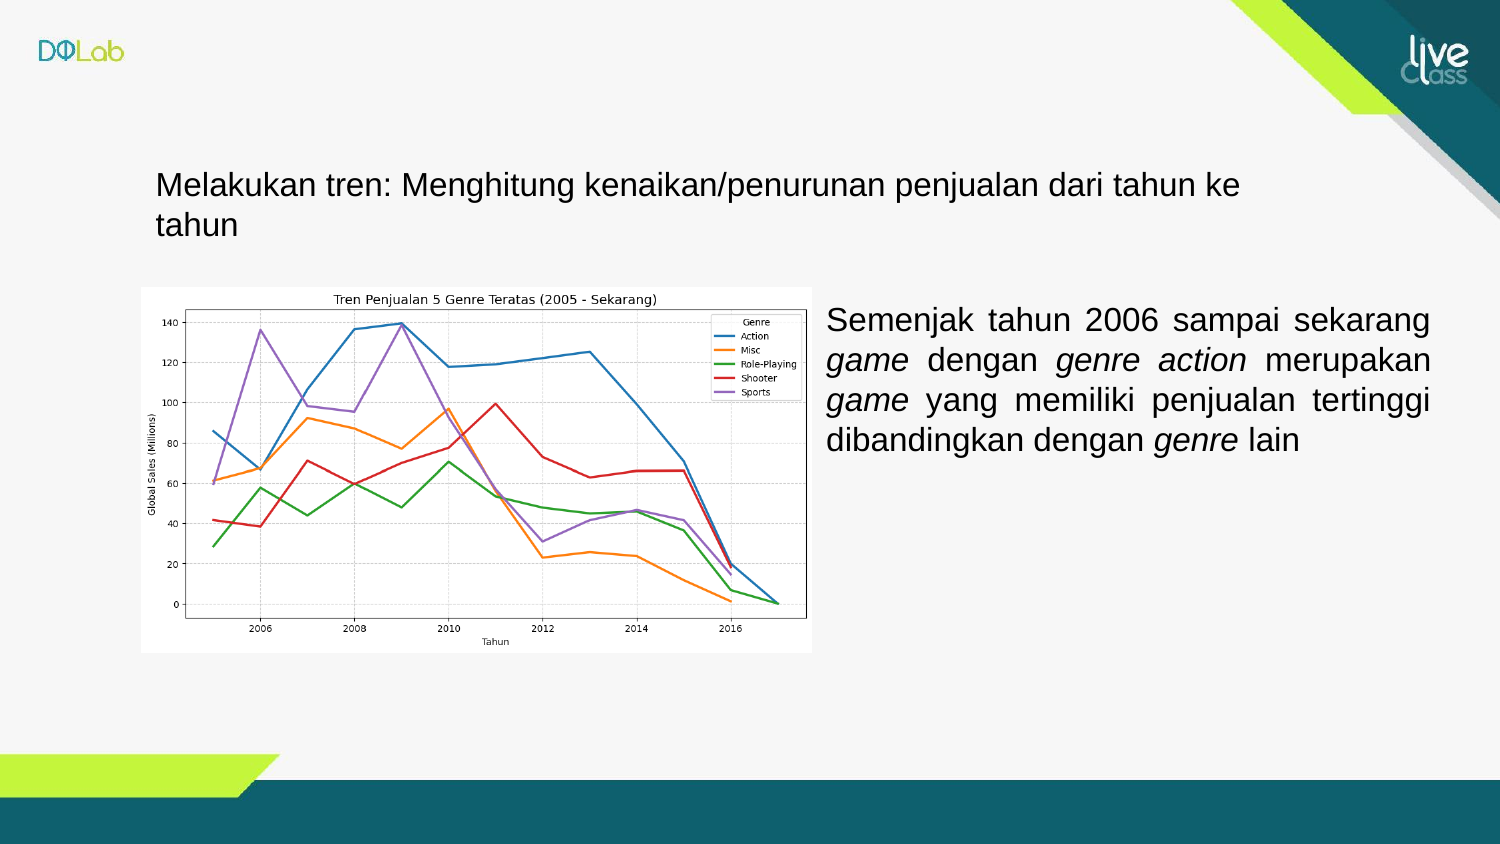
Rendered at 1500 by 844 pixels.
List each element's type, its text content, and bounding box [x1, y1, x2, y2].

text_box Melakukan tren: Menghitung kenaikan/penurunan penjualan dari tahun ke tahun [140, 156, 1258, 251]
picture [0, 0, 1500, 844]
text_box Semenjak tahun 2006 sampai sekarang game dengan genre action merupakan game yang memiliki penjualan tertinggi dibandingkan dengan genre lain [816, 290, 1447, 466]
